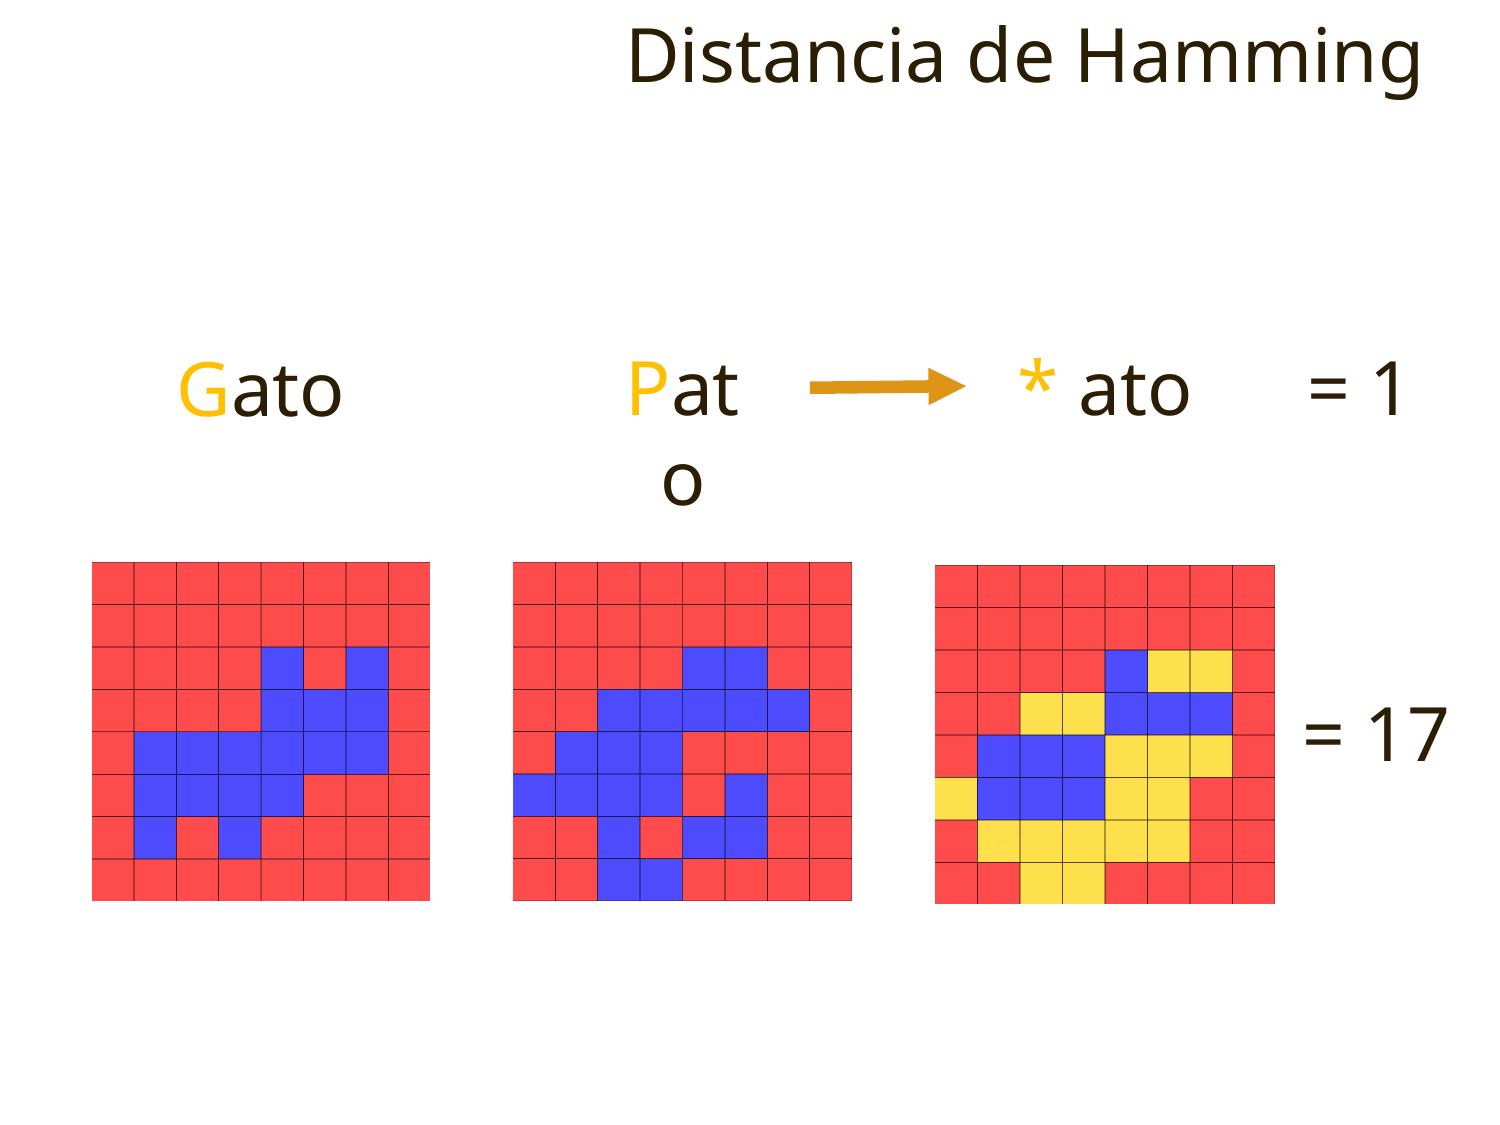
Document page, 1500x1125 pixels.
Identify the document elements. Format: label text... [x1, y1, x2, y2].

text_box Gato [134, 334, 389, 440]
text_box = 17 [1275, 678, 1489, 784]
text_box Pato [597, 333, 769, 528]
picture [513, 562, 852, 901]
text_box Distancia de Hamming [0, 0, 1440, 105]
picture [935, 565, 1275, 904]
text_box * ato [985, 333, 1226, 438]
picture [92, 562, 430, 901]
text_box = 1 [1274, 333, 1446, 438]
